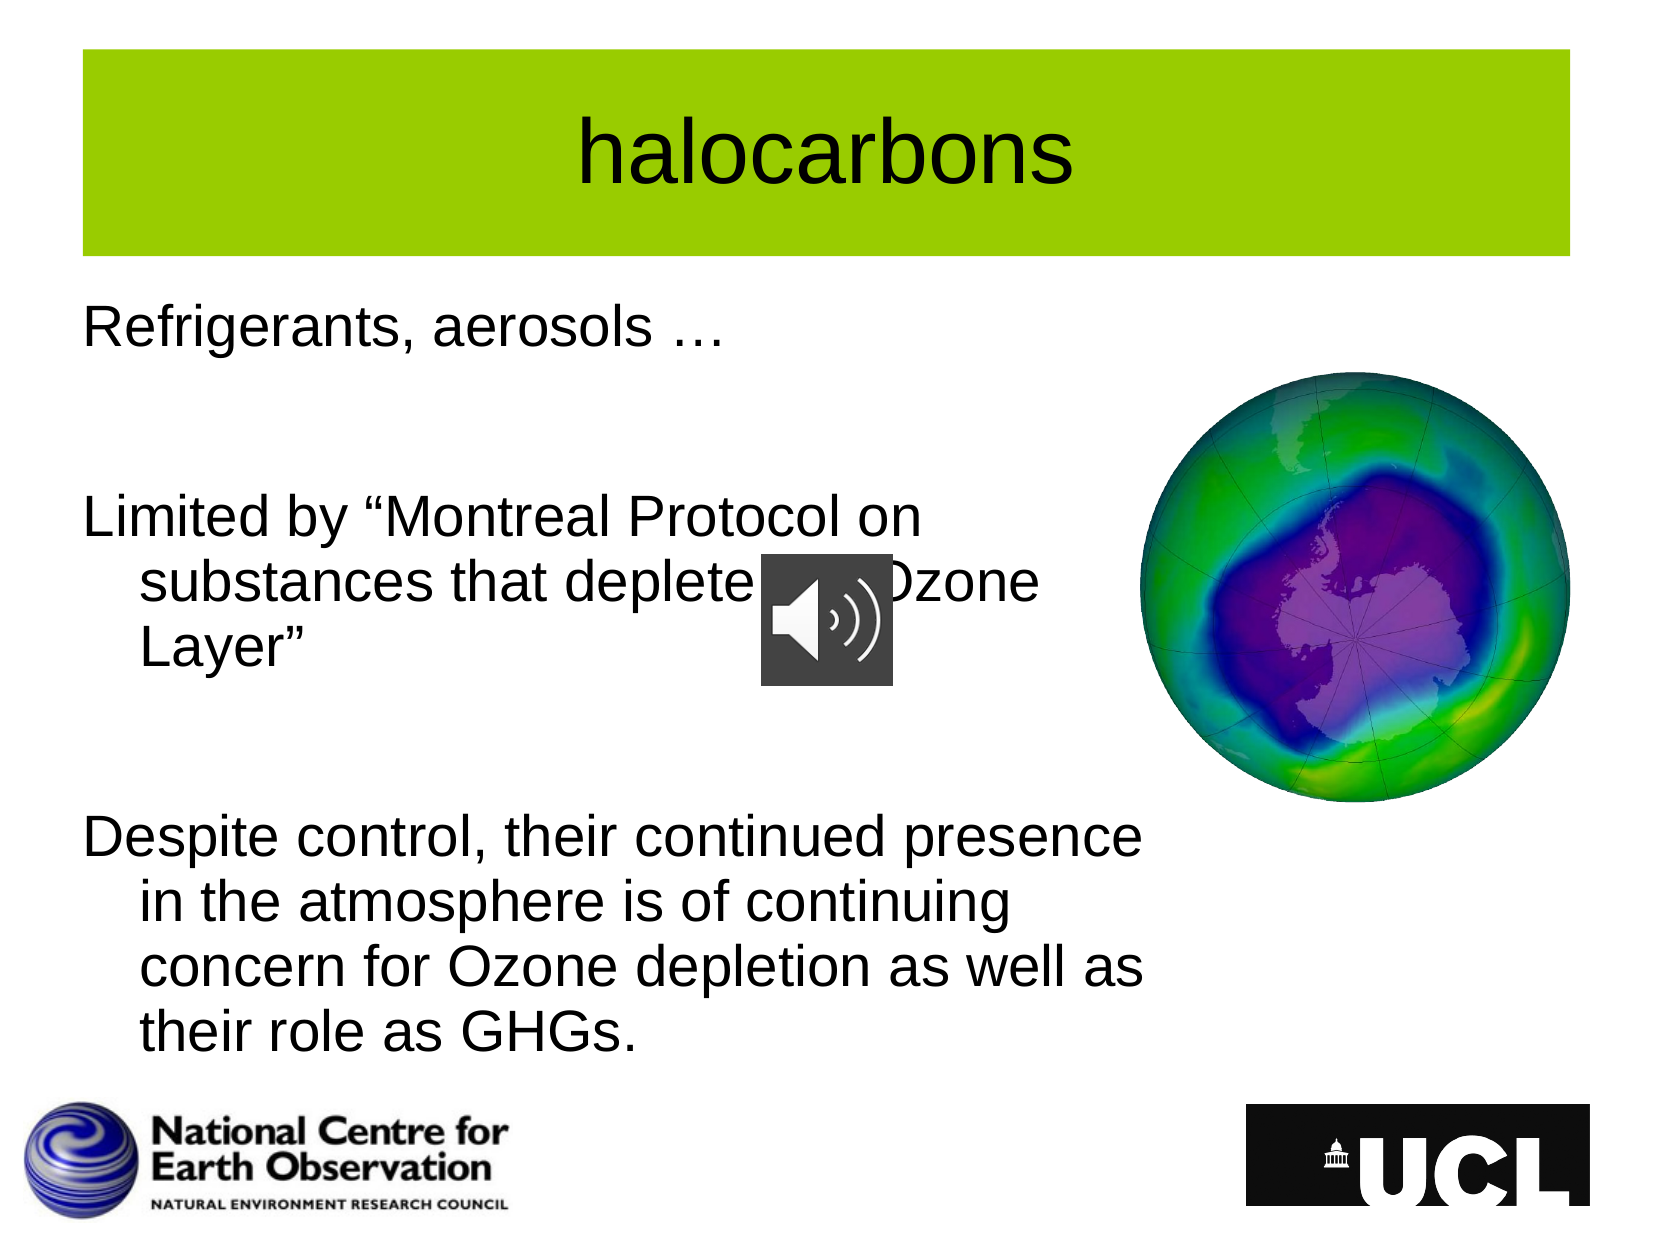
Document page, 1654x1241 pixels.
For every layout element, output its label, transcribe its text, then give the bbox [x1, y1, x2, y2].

picture [1138, 371, 1571, 804]
list Refrigerants, aerosols … Limited by “Montreal Protocol on substances that deplete the Ozone Layer” Despite control, their continued presence in the atmosphere is of continuing concern for Ozone depletion as well as their role as GHGs. [82, 289, 1194, 1109]
picture [1246, 1104, 1590, 1206]
picture [759, 553, 894, 687]
title halocarbons [82, 49, 1571, 257]
picture [23, 1097, 513, 1223]
